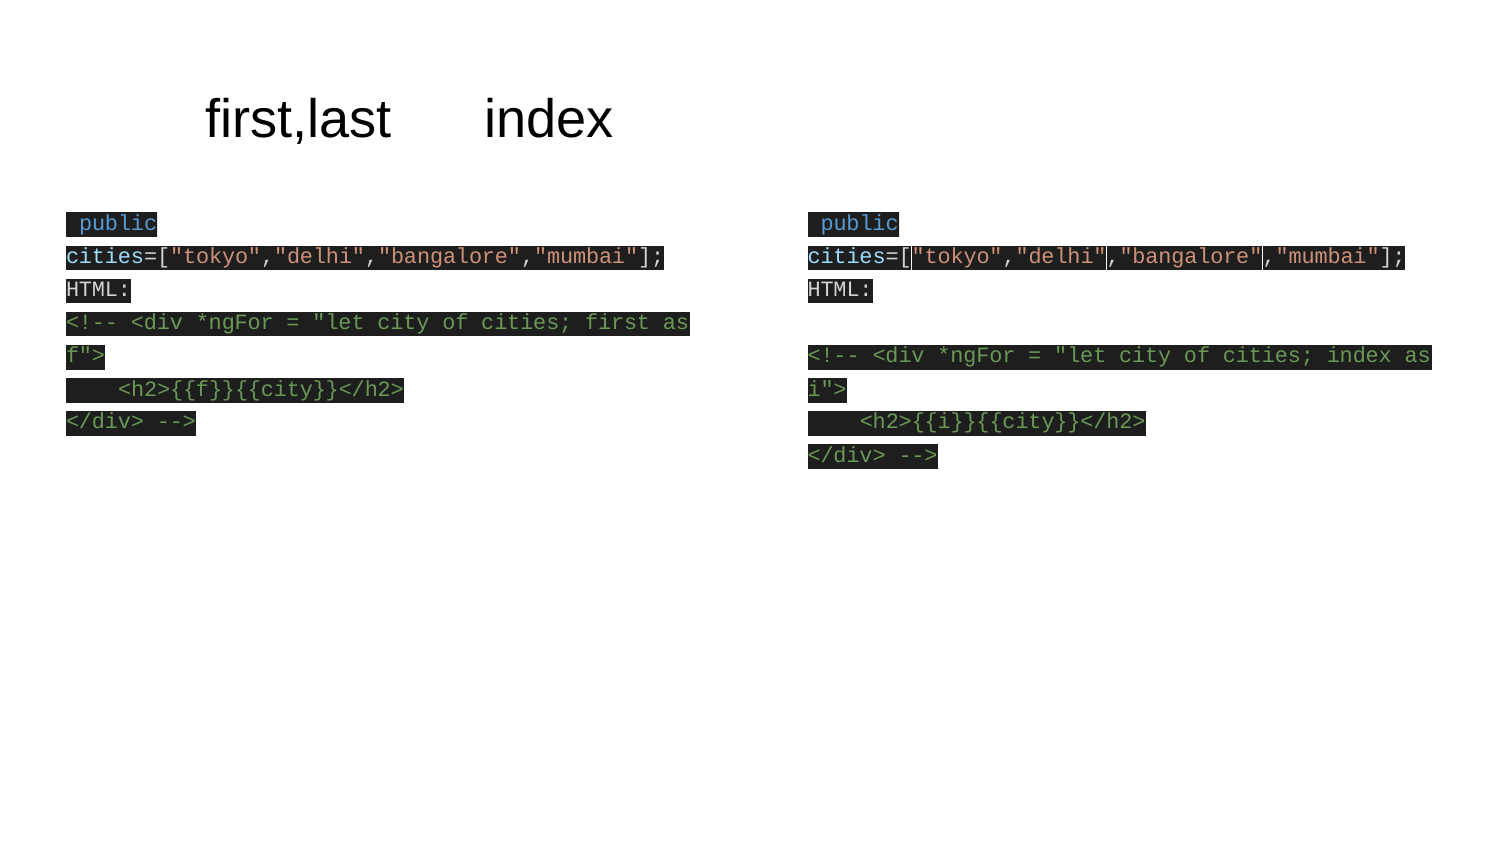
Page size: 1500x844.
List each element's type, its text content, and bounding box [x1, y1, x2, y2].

list public cities=["tokyo","delhi","bangalore","mumbai"]; HTML: <!-- <div *ngFor = "let city of cities; first as f"> <h2>{{f}}{{city}}</h2> </div> --> [51, 189, 708, 750]
list public cities=["tokyo","delhi","bangalore","mumbai"]; HTML: <!-- <div *ngFor = "let city of cities; index as i"> <h2>{{i}}{{city}}</h2> </div> --> [792, 189, 1449, 750]
title first,last index [51, 72, 1449, 167]
